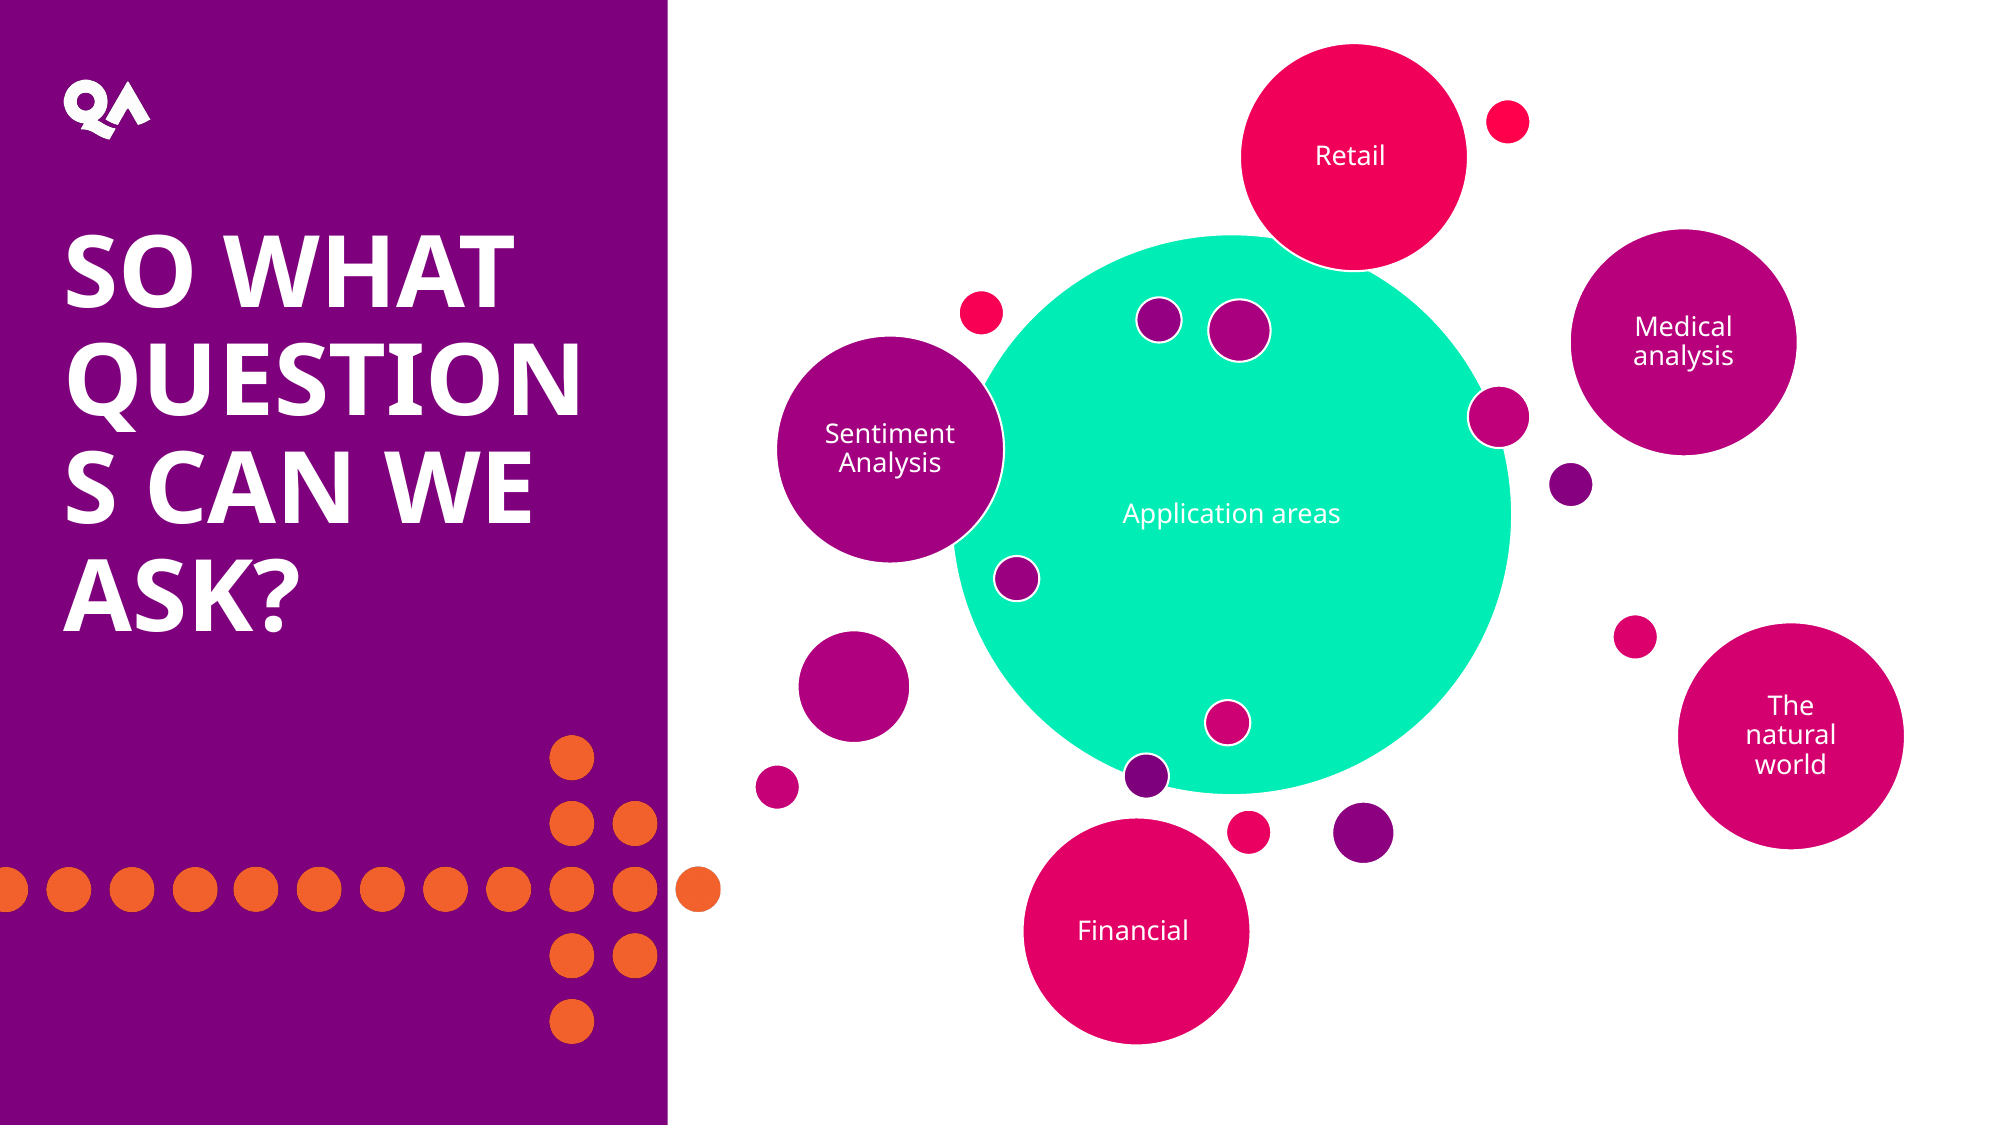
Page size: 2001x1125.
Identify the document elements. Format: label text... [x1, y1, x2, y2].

picture [53, 67, 161, 143]
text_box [722, 43, 1937, 1046]
list So what questions can we ask? [63, 221, 628, 673]
picture [0, 735, 722, 1044]
